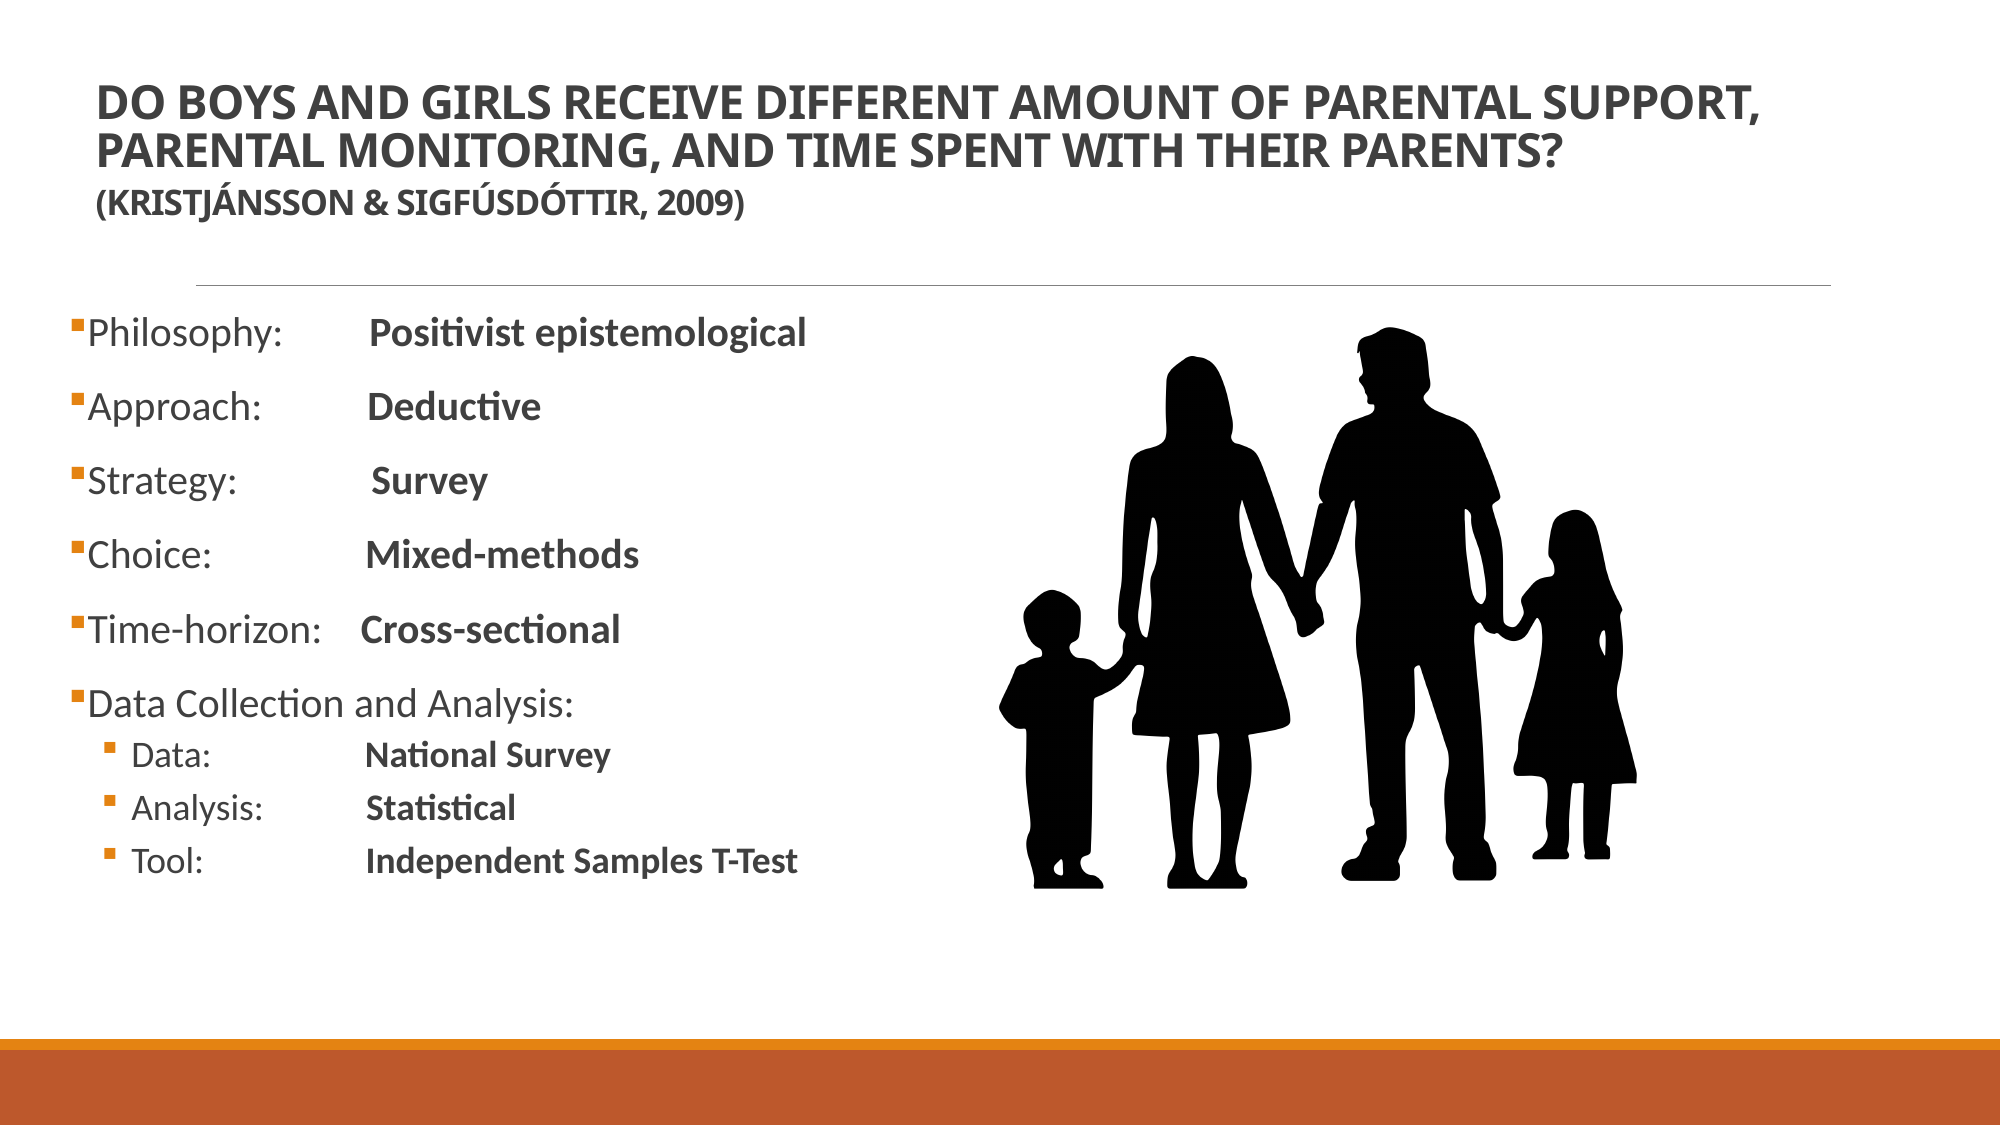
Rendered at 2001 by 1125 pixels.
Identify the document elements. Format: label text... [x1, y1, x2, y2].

list Philosophy: Positivist epistemological Approach: Deductive Strategy: Survey Choice: Mixed-methods Time-horizon: Cross-sectional Data Collection and Analysis: Data: National Survey Analysis: Statistical Tool: Independent Samples T-Test [68, 302, 1830, 963]
title DO BOYS AND GIRLS RECEIVE DIFFERENT AMOUNT OF PARENTAL SUPPORT, PARENTAL MONITORING, AND TIME SPENT WITH THEIR PARENTS? (Kristjánsson & Sigfúsdóttir, 2009) [80, 36, 1830, 289]
picture [999, 327, 1637, 889]
